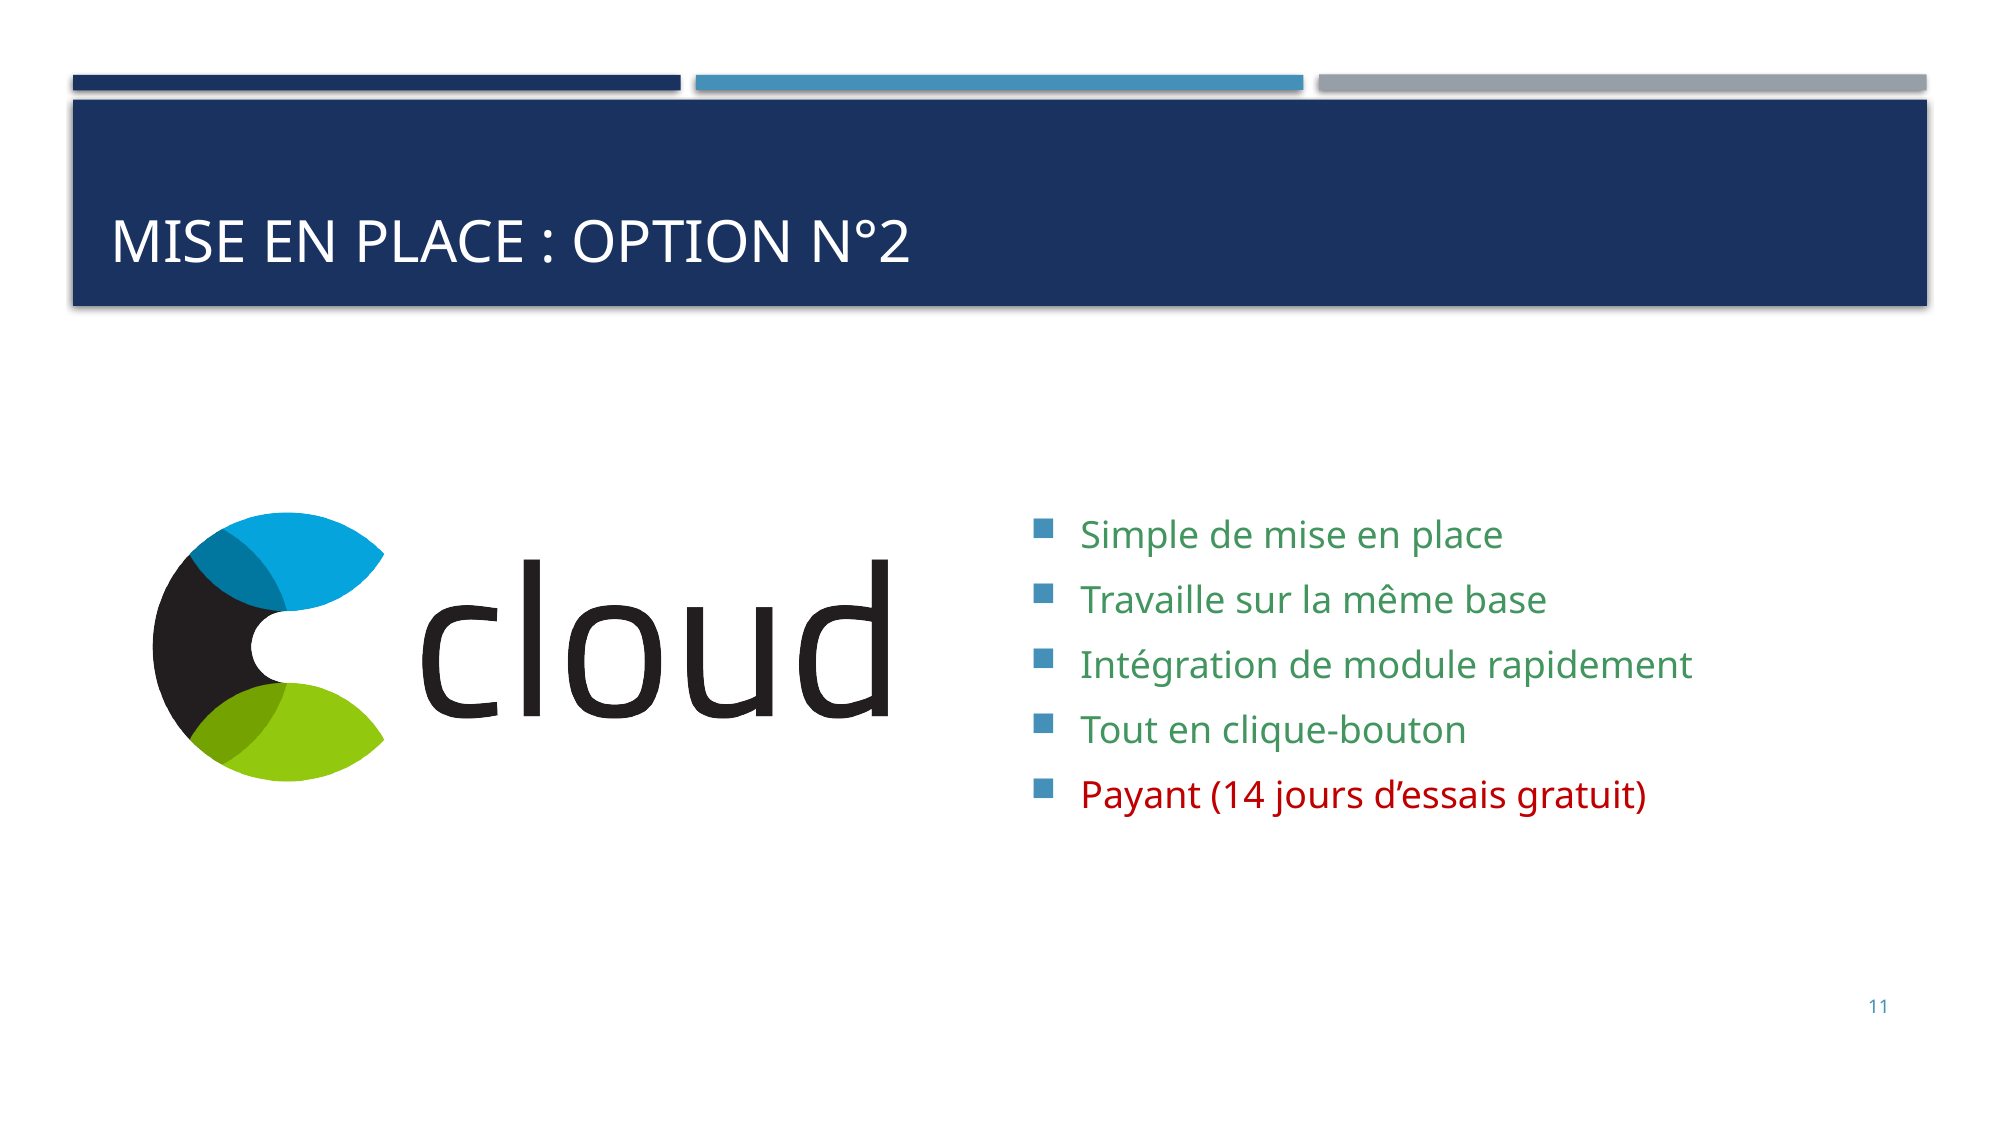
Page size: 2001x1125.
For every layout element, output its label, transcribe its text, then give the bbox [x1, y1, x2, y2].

list Simple de mise en place Travaille sur la même base Intégration de module rapidement Tout en clique-bouton Payant (14 jours d’essais gratuit) [1015, 365, 1905, 962]
title Mise en place : option n°2 [95, 119, 1905, 282]
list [94, 447, 986, 880]
slide_number 11 [1732, 977, 1905, 1037]
